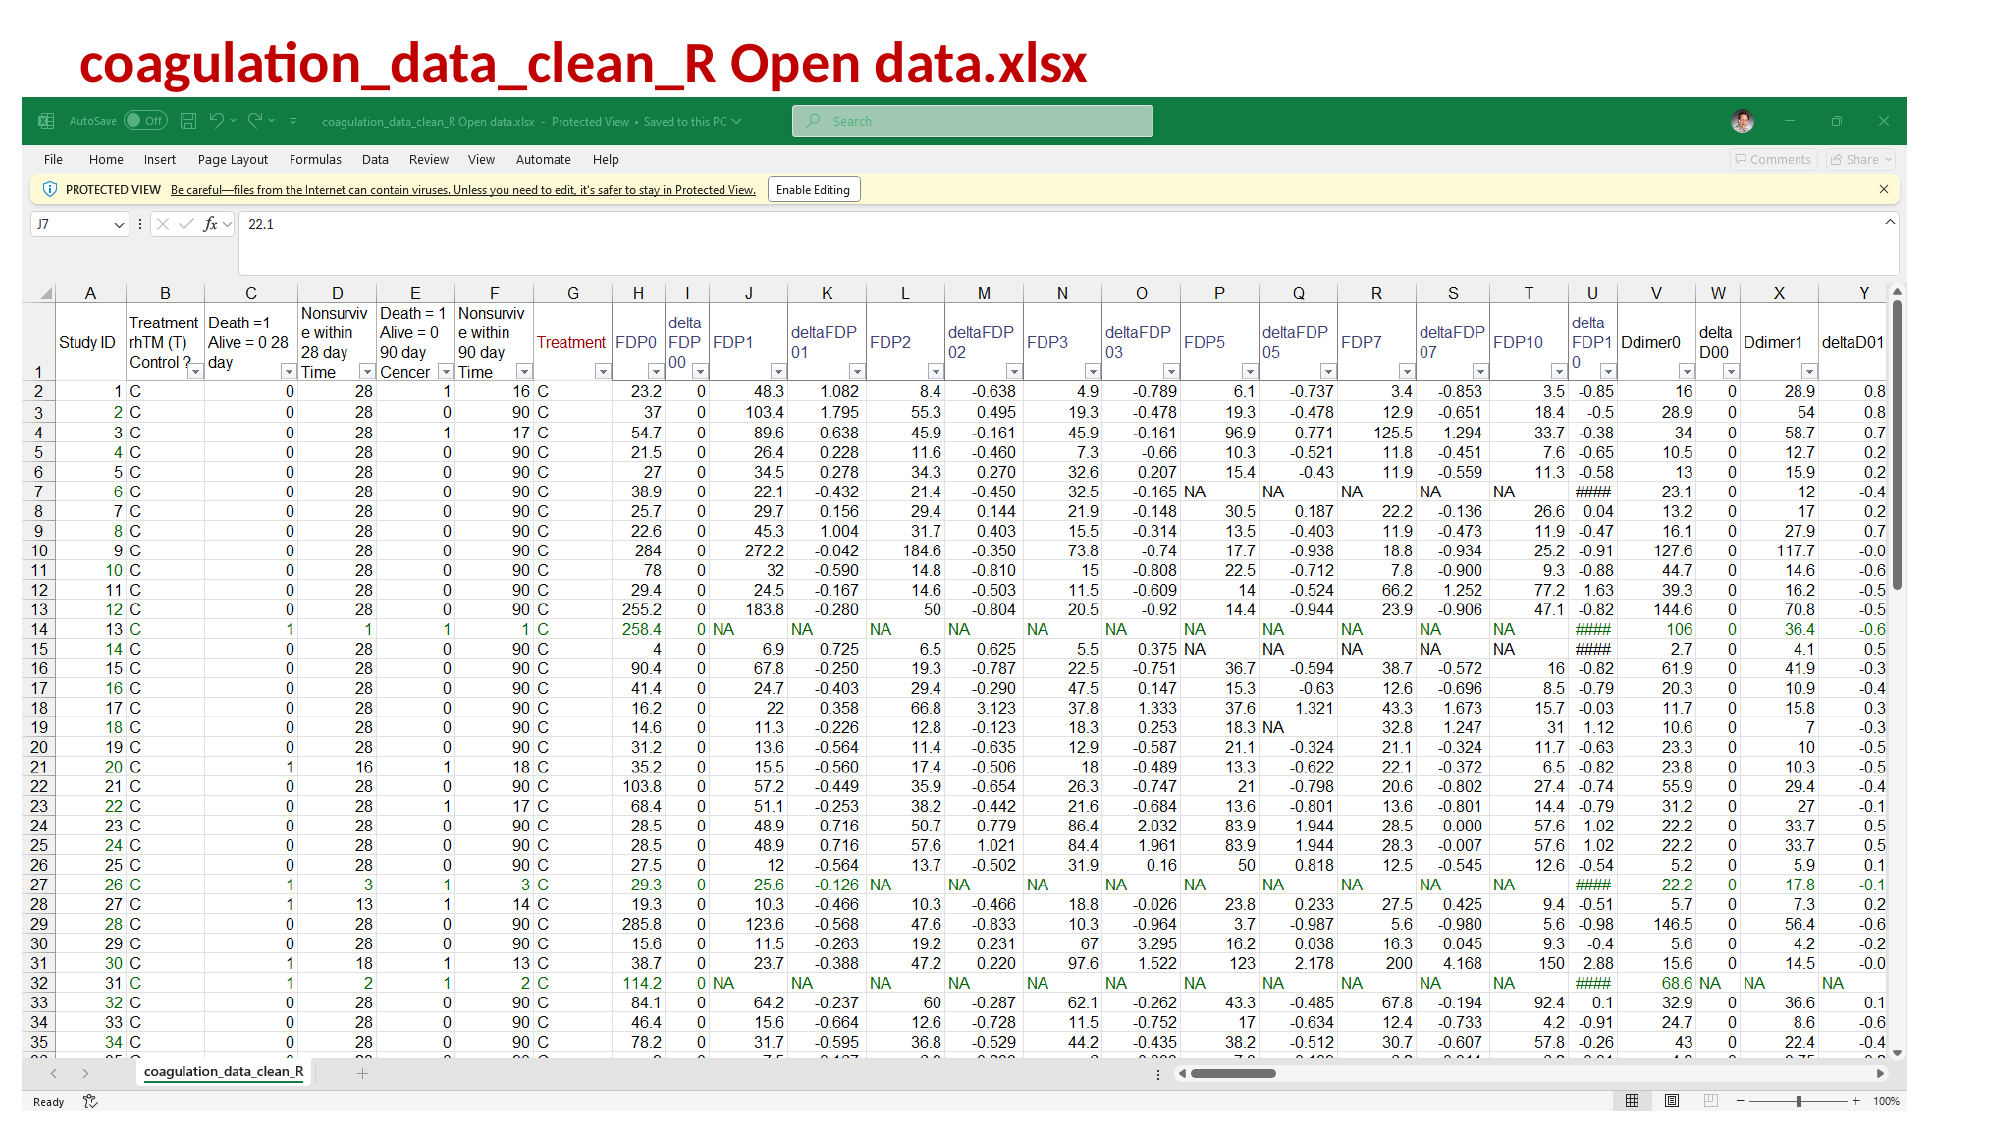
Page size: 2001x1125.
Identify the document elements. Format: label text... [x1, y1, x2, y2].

picture [22, 97, 1907, 1111]
text_box coagulation_data_clean_R Open data.xlsx [65, 17, 1841, 97]
